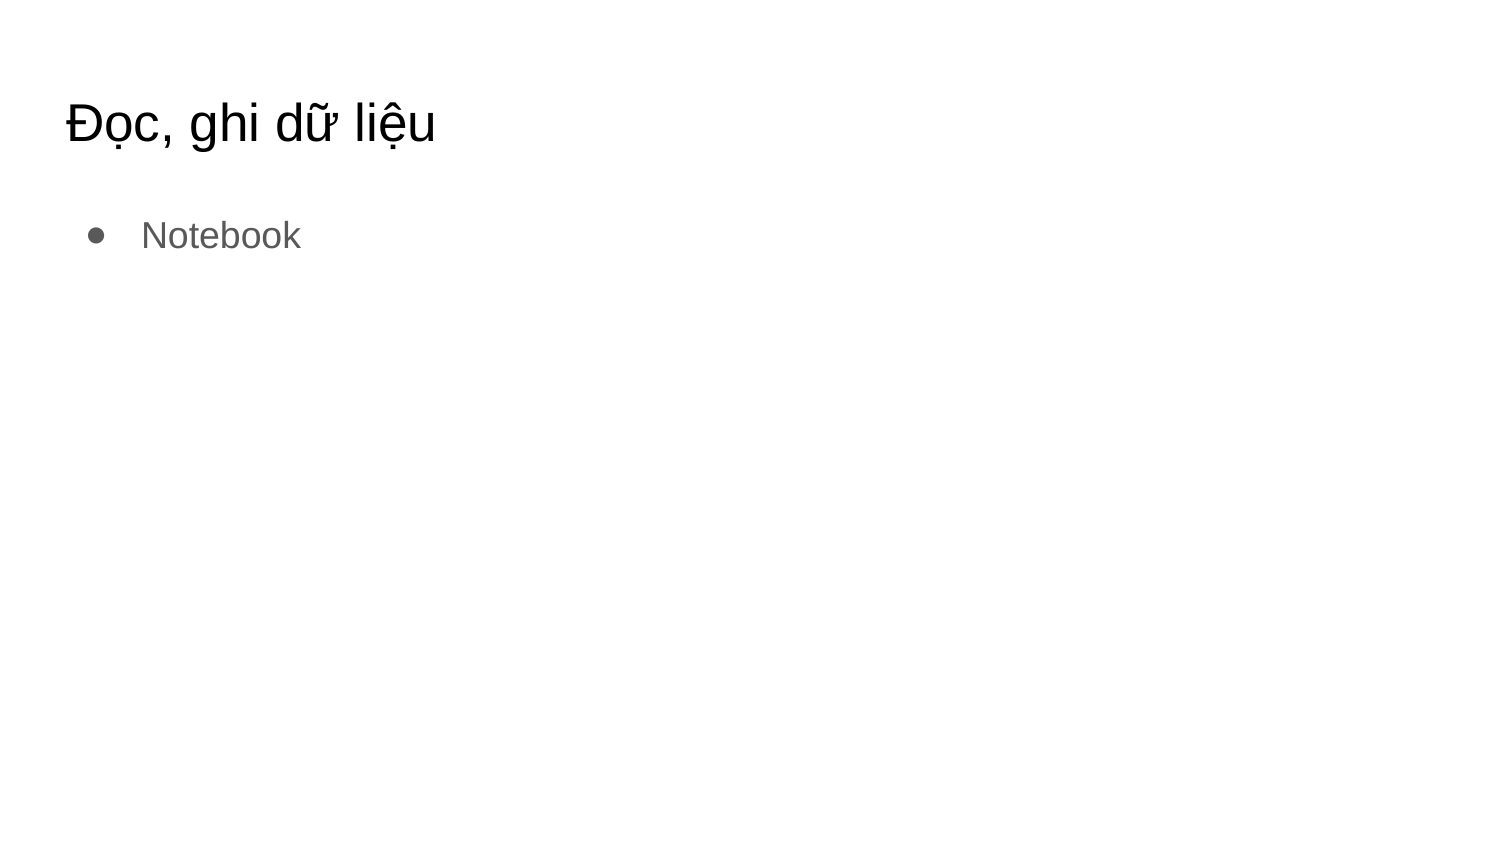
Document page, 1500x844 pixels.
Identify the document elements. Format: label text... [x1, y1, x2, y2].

title Đọc, ghi dữ liệu [51, 72, 1449, 167]
list Notebook [51, 189, 1449, 750]
